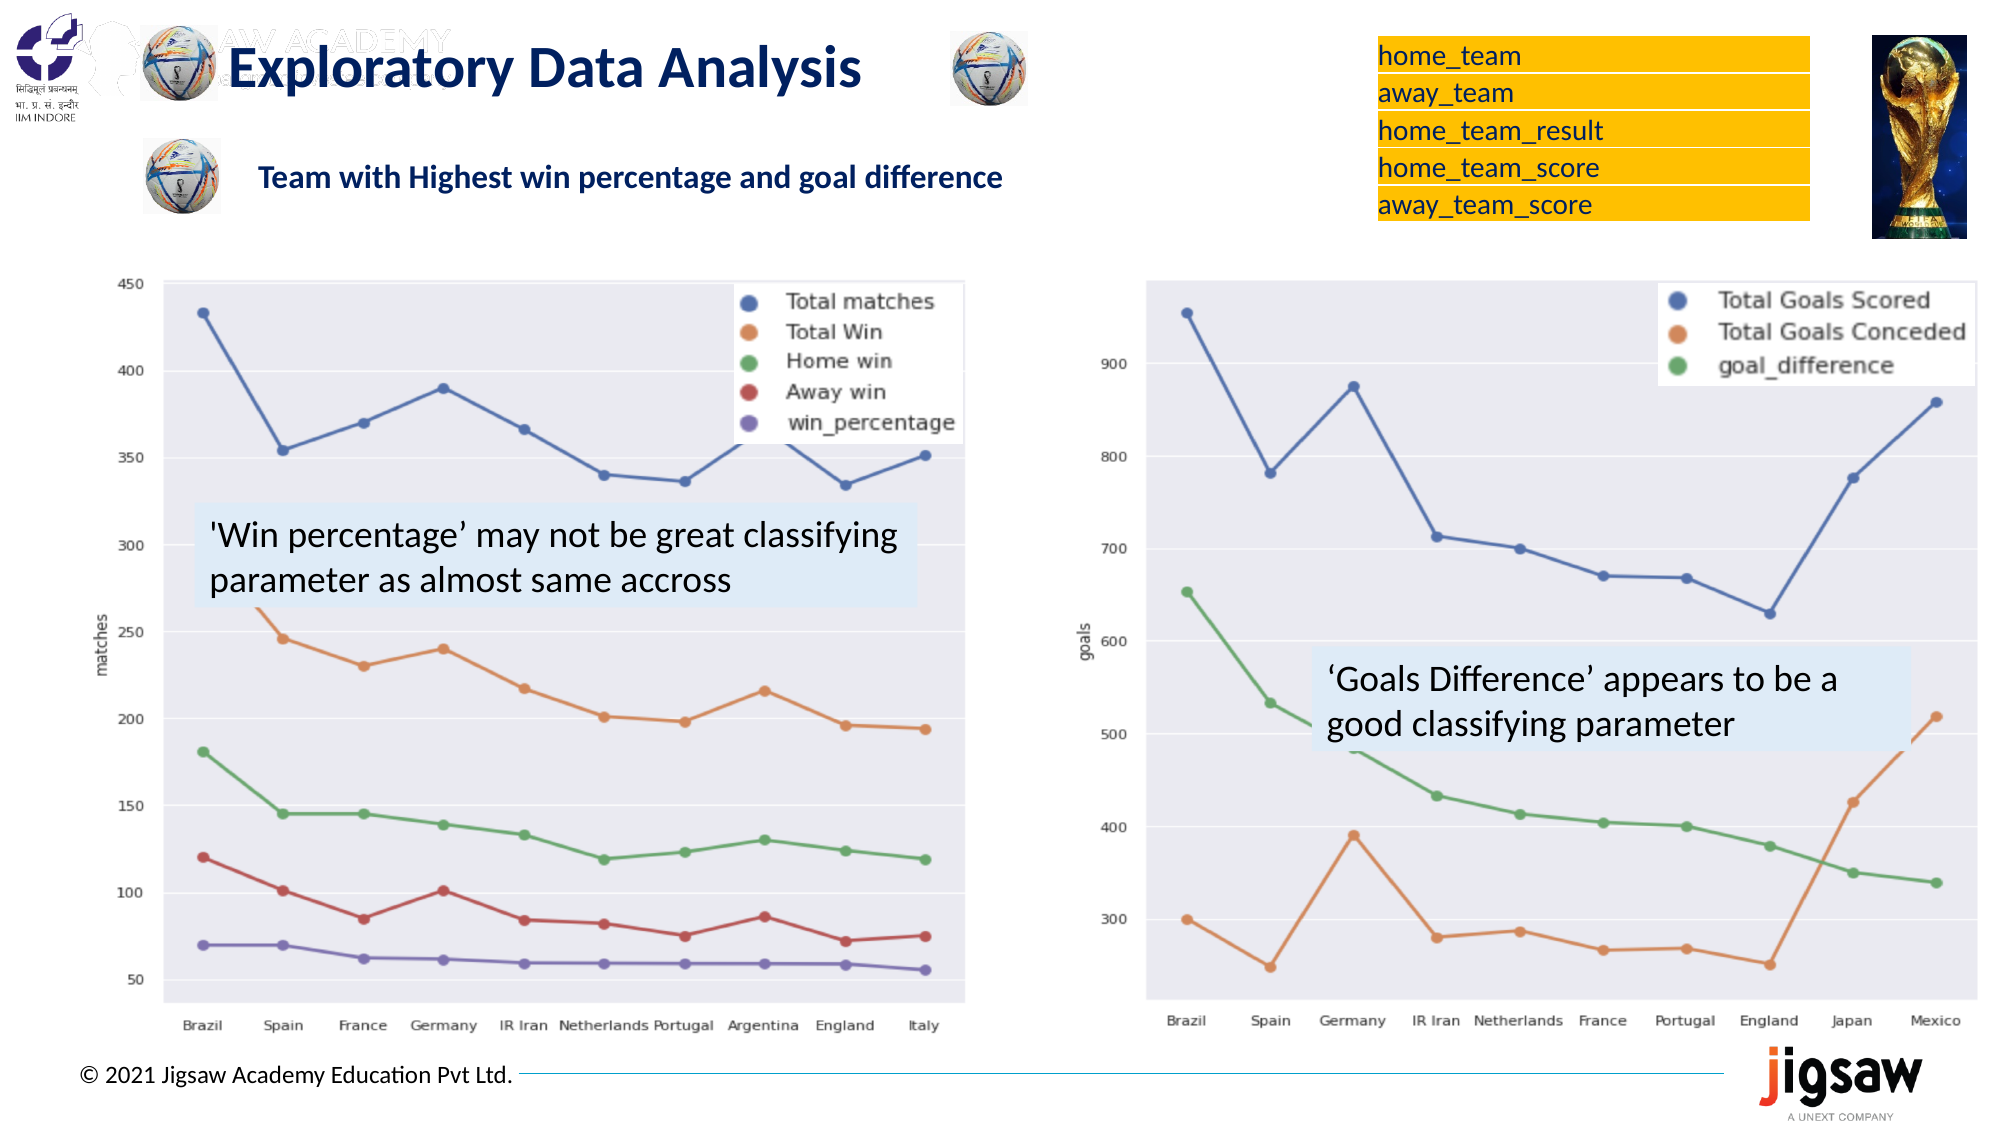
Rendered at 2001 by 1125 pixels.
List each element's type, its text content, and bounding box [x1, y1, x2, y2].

picture [93, 273, 973, 1038]
picture [1753, 1042, 1928, 1125]
title Exploratory Data Analysis [213, 28, 1849, 109]
picture [1872, 35, 1967, 239]
table_cell home_team_result [1378, 111, 1810, 147]
picture [14, 12, 451, 122]
table_cell away_team_score [1378, 186, 1810, 221]
picture [950, 31, 1028, 106]
table_cell home_team_score [1378, 148, 1810, 184]
text_box Team with Highest win percentage and goal difference [243, 148, 1020, 203]
picture [143, 138, 221, 214]
picture [1072, 273, 1988, 1030]
